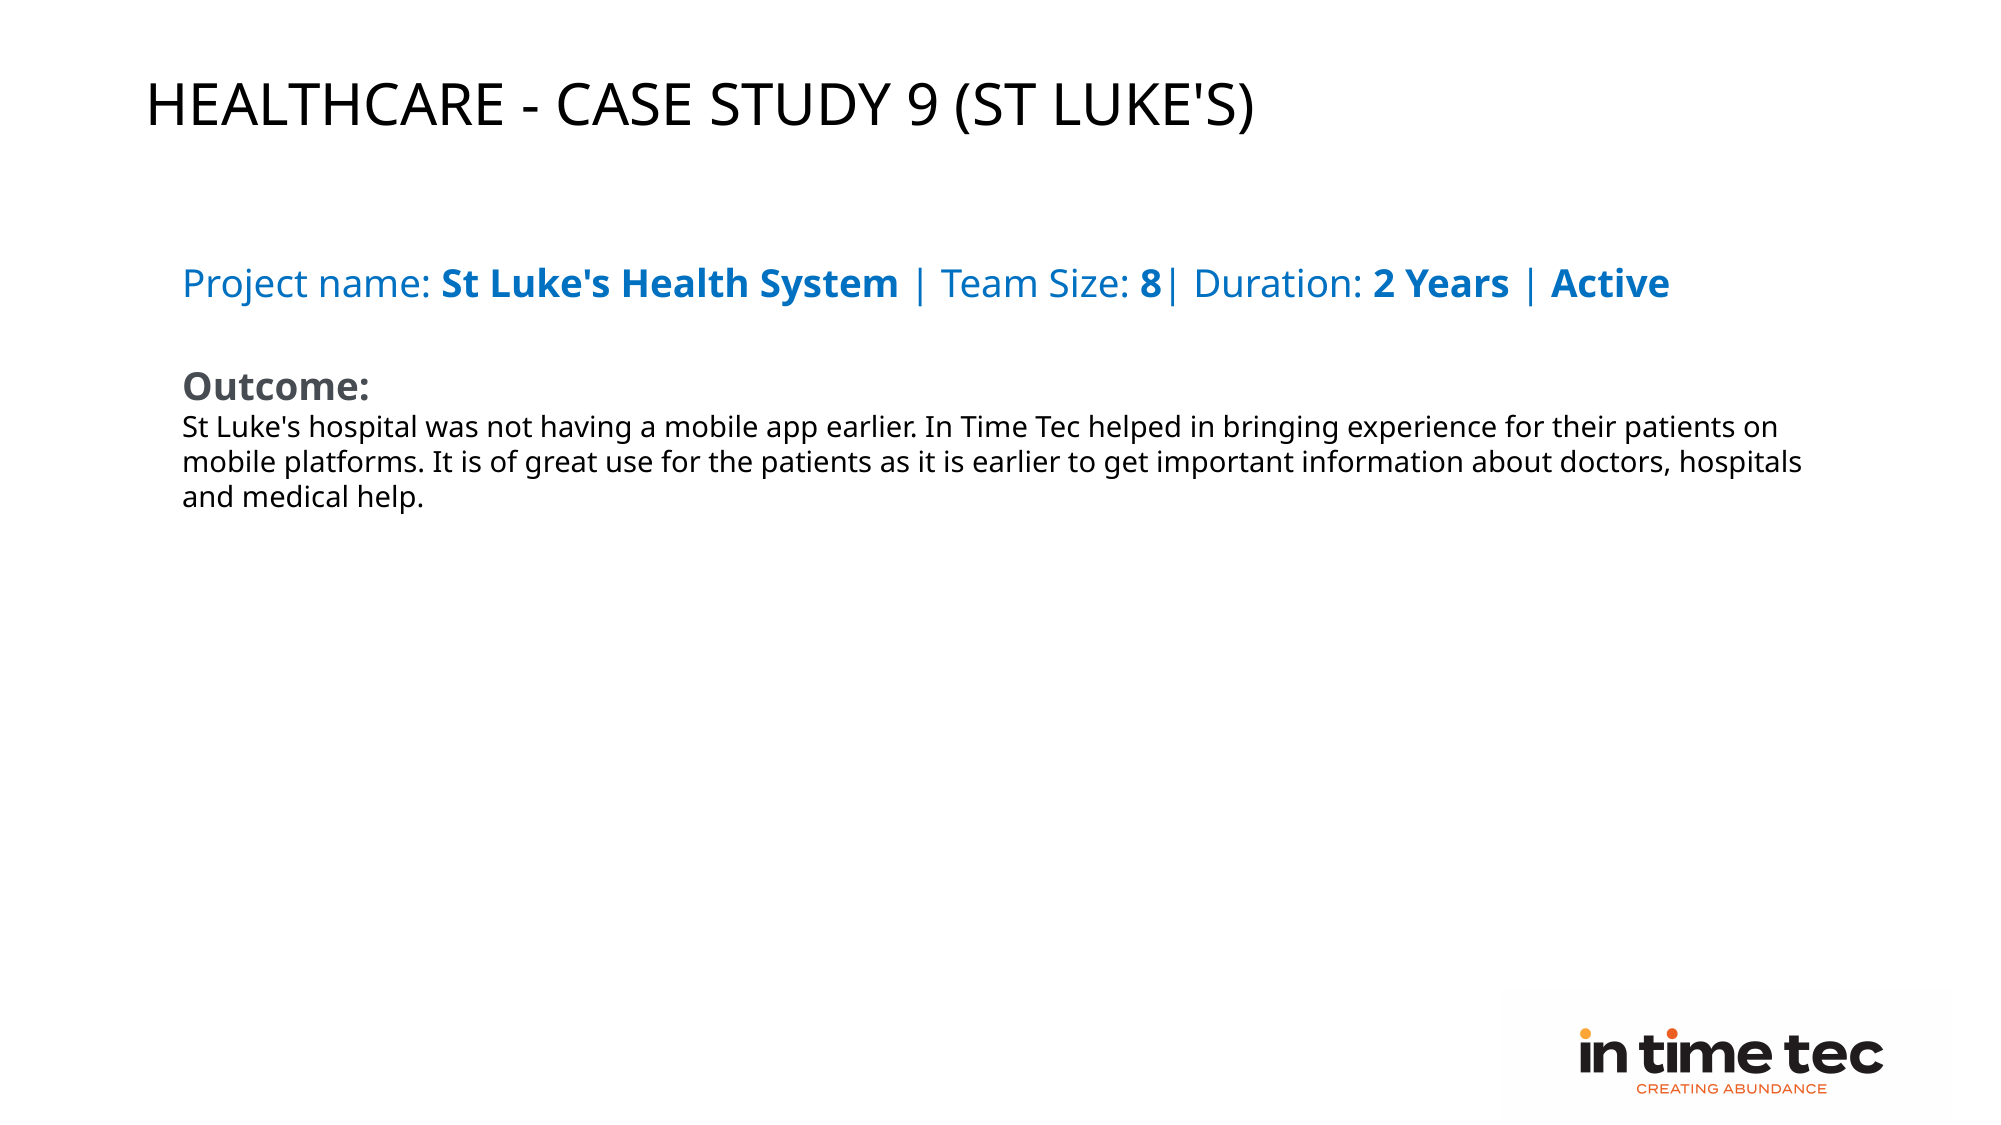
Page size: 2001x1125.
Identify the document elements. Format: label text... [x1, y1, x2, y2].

picture [1500, 990, 1953, 1119]
text_box Project name: St Luke's Health System | Team Size: 8| Duration: 2 Years | Active Outcome: St Luke's hospital was not having a mobile app earlier. In Time Tec helped in bringing experience for their patients on mobile platforms. It is of great use for the patients as it is earlier to get important information about doctors, hospitals and medical help. [172, 251, 1829, 1073]
title HEALTHCARE - CASE STUDY 9 (ST LUKE'S) [130, 36, 1931, 177]
